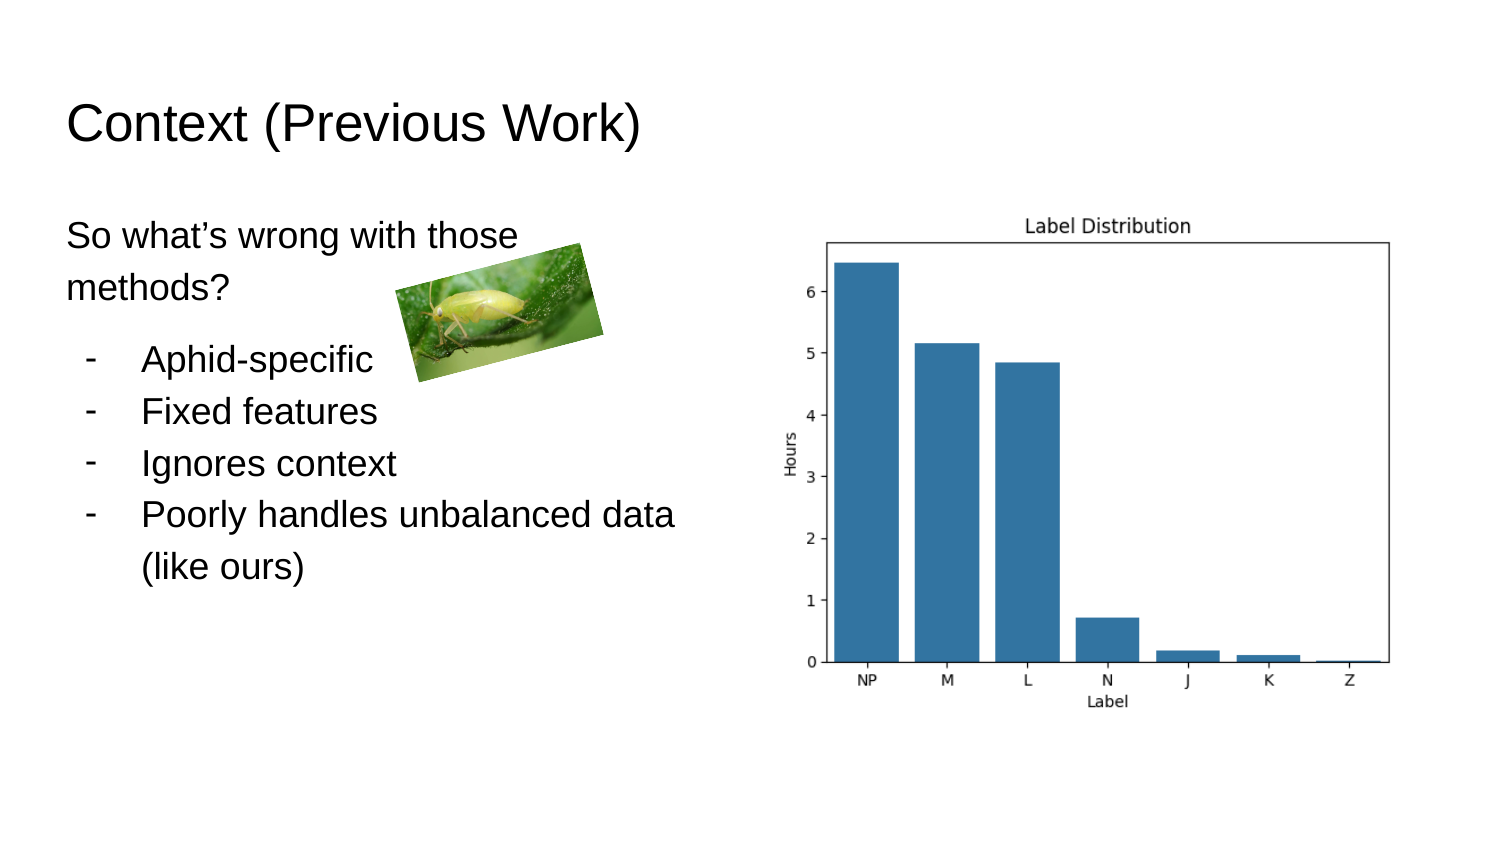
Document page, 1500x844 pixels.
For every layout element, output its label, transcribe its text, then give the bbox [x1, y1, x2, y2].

list So what’s wrong with those methods? Aphid-specific Fixed features Ignores context Poorly handles unbalanced data (like ours) [51, 189, 708, 750]
title Context (Previous Work) [51, 72, 1449, 167]
picture [772, 205, 1400, 722]
picture [395, 243, 603, 382]
